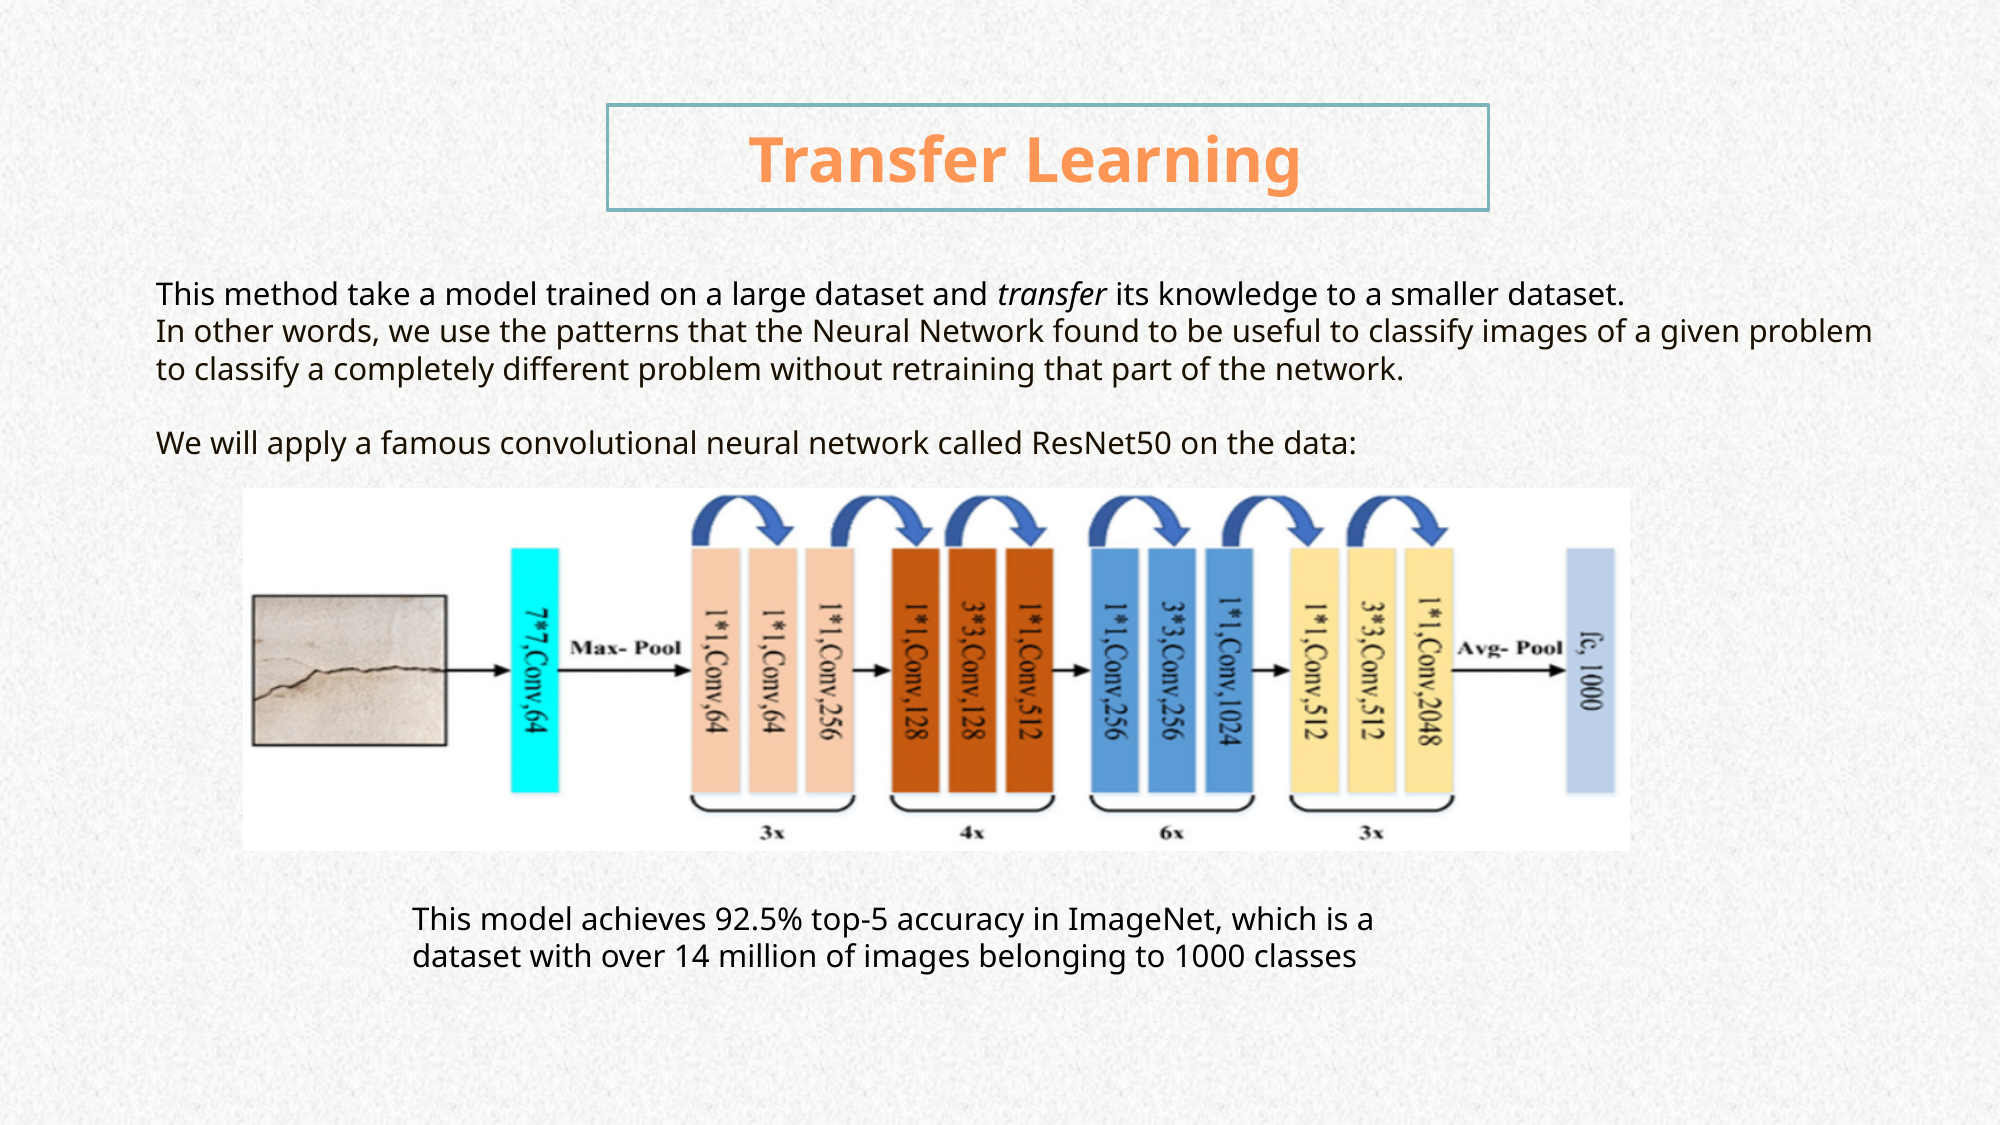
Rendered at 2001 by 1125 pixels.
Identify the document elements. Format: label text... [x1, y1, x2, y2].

text_box Transfer Learning [607, 105, 1489, 210]
text_box This model achieves 92.5% top-5 accuracy in ImageNet, which is a dataset with over 14 million of images belonging to 1000 classes [397, 884, 1489, 989]
picture [243, 488, 1630, 851]
text_box This method take a model trained on a large dataset and transfer its knowledge to a smaller dataset. In other words, we use the patterns that the Neural Network found to be useful to classify images of a given problem to classify a completely different problem without retraining that part of the network. We will apply a famous convolutional neural network called ResNet50 on the data: [140, 258, 1910, 476]
